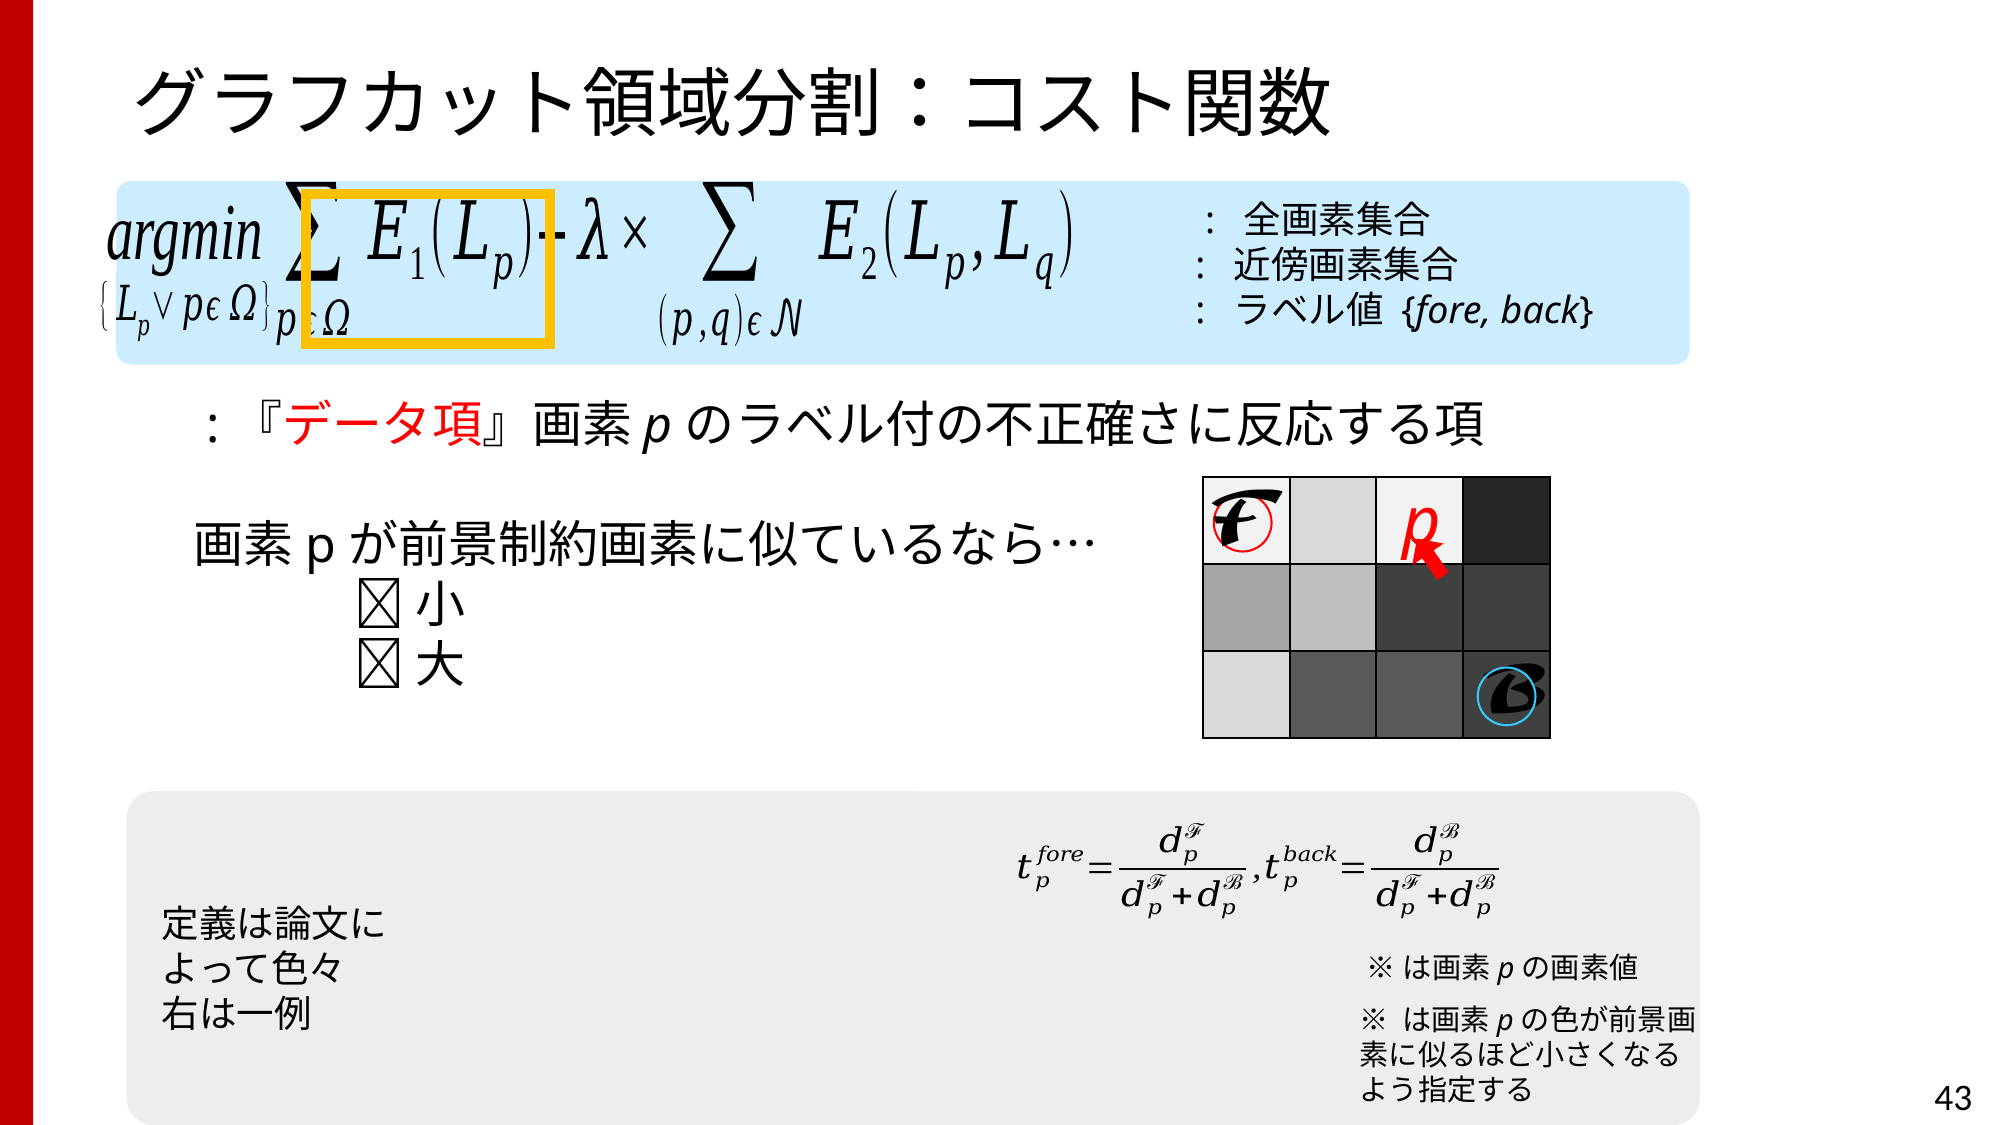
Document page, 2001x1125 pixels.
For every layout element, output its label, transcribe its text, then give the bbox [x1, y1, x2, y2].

text_box [125, 790, 1701, 1125]
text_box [99, 178, 1690, 365]
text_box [1202, 470, 1552, 738]
slide_number 43 [1719, 1065, 1987, 1125]
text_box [1023, 941, 1719, 1125]
title グラフカット領域分割：コスト関数 [117, 46, 2000, 167]
text_box 定義は論文に よって色々 右は一例 [147, 892, 402, 1043]
